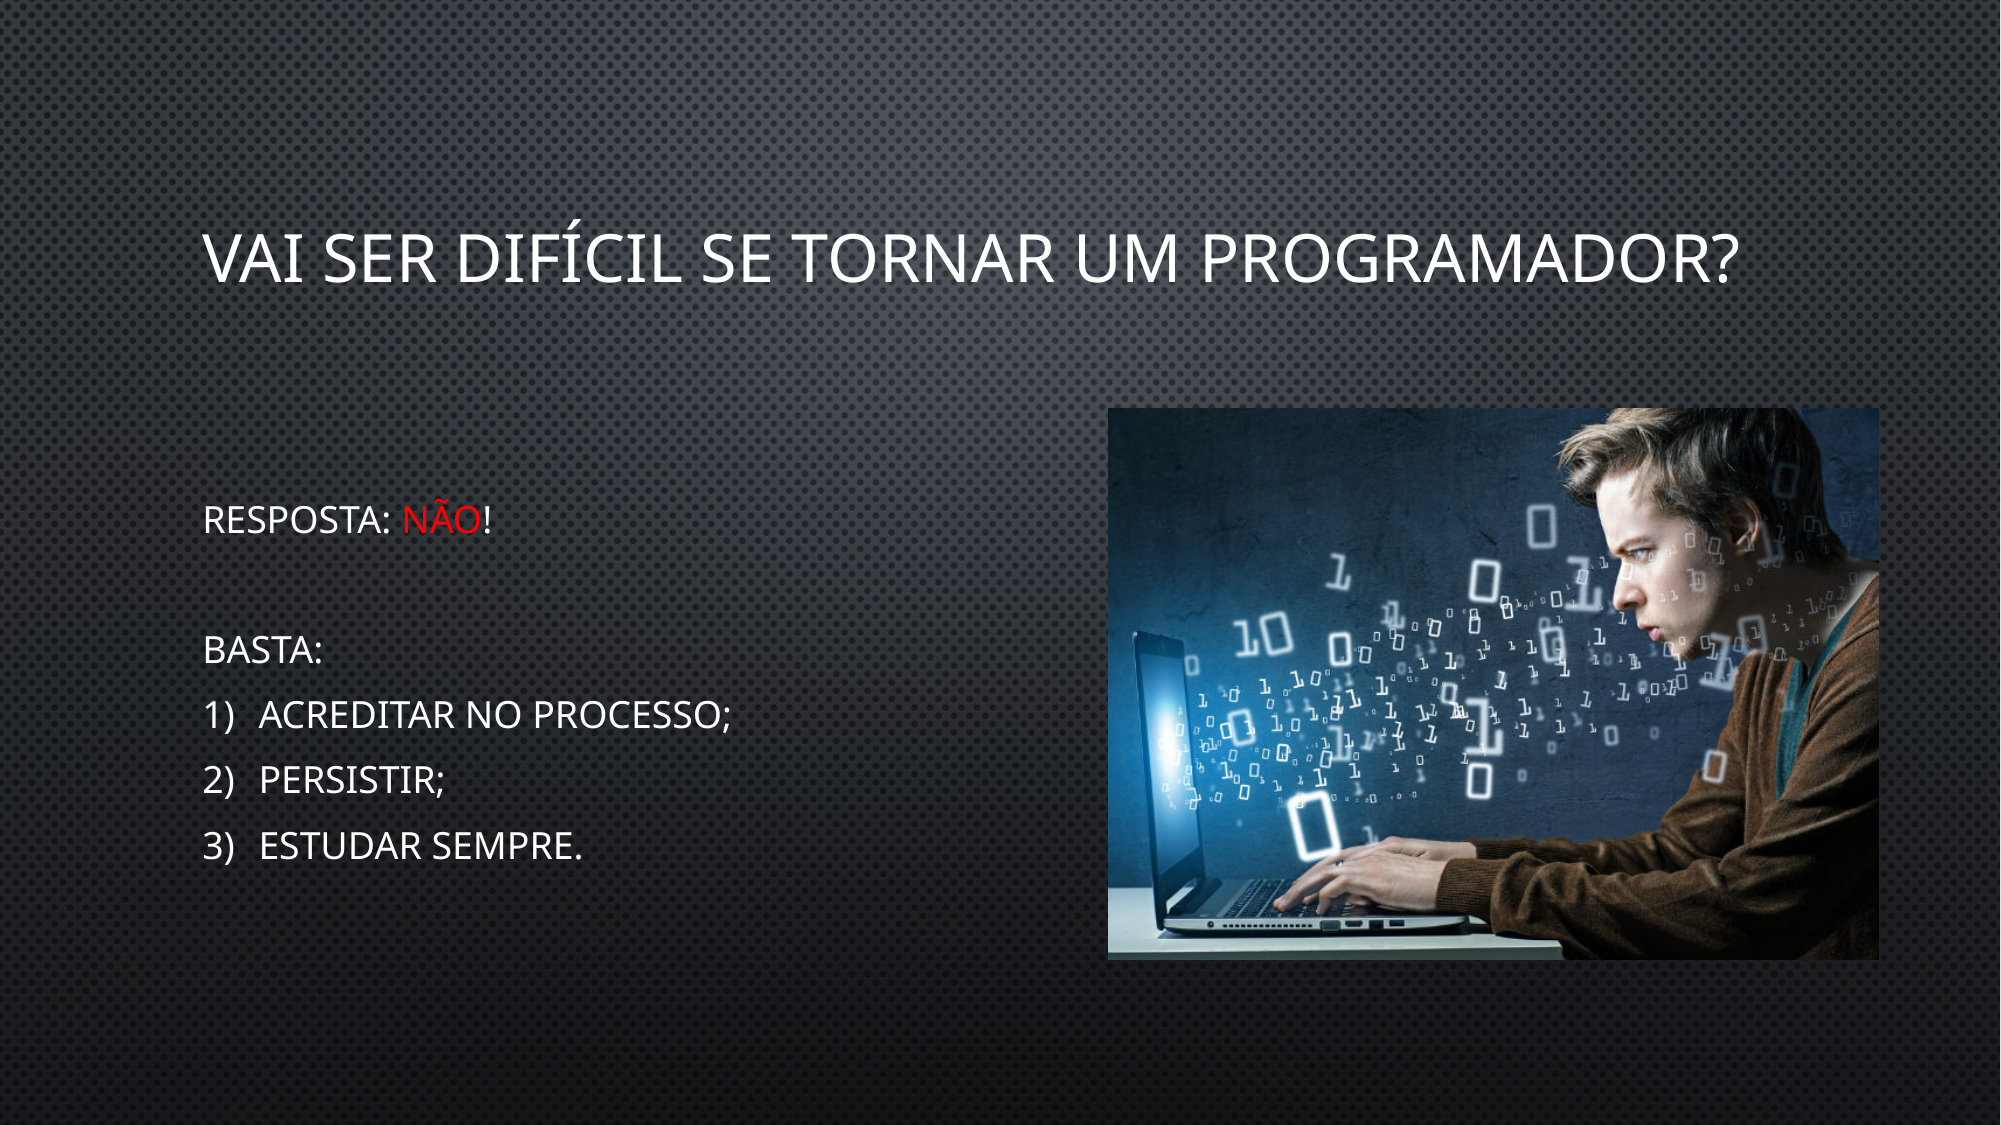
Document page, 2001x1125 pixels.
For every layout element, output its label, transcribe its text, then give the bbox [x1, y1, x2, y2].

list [1108, 407, 1879, 961]
list Resposta: NÃO! Basta: Acreditar no processo; Persistir; Estudar sempre. [187, 437, 1034, 991]
title VAI SER DIFÍCIL SE TORNAR UM PROGRAMADOR? [187, 99, 1813, 413]
